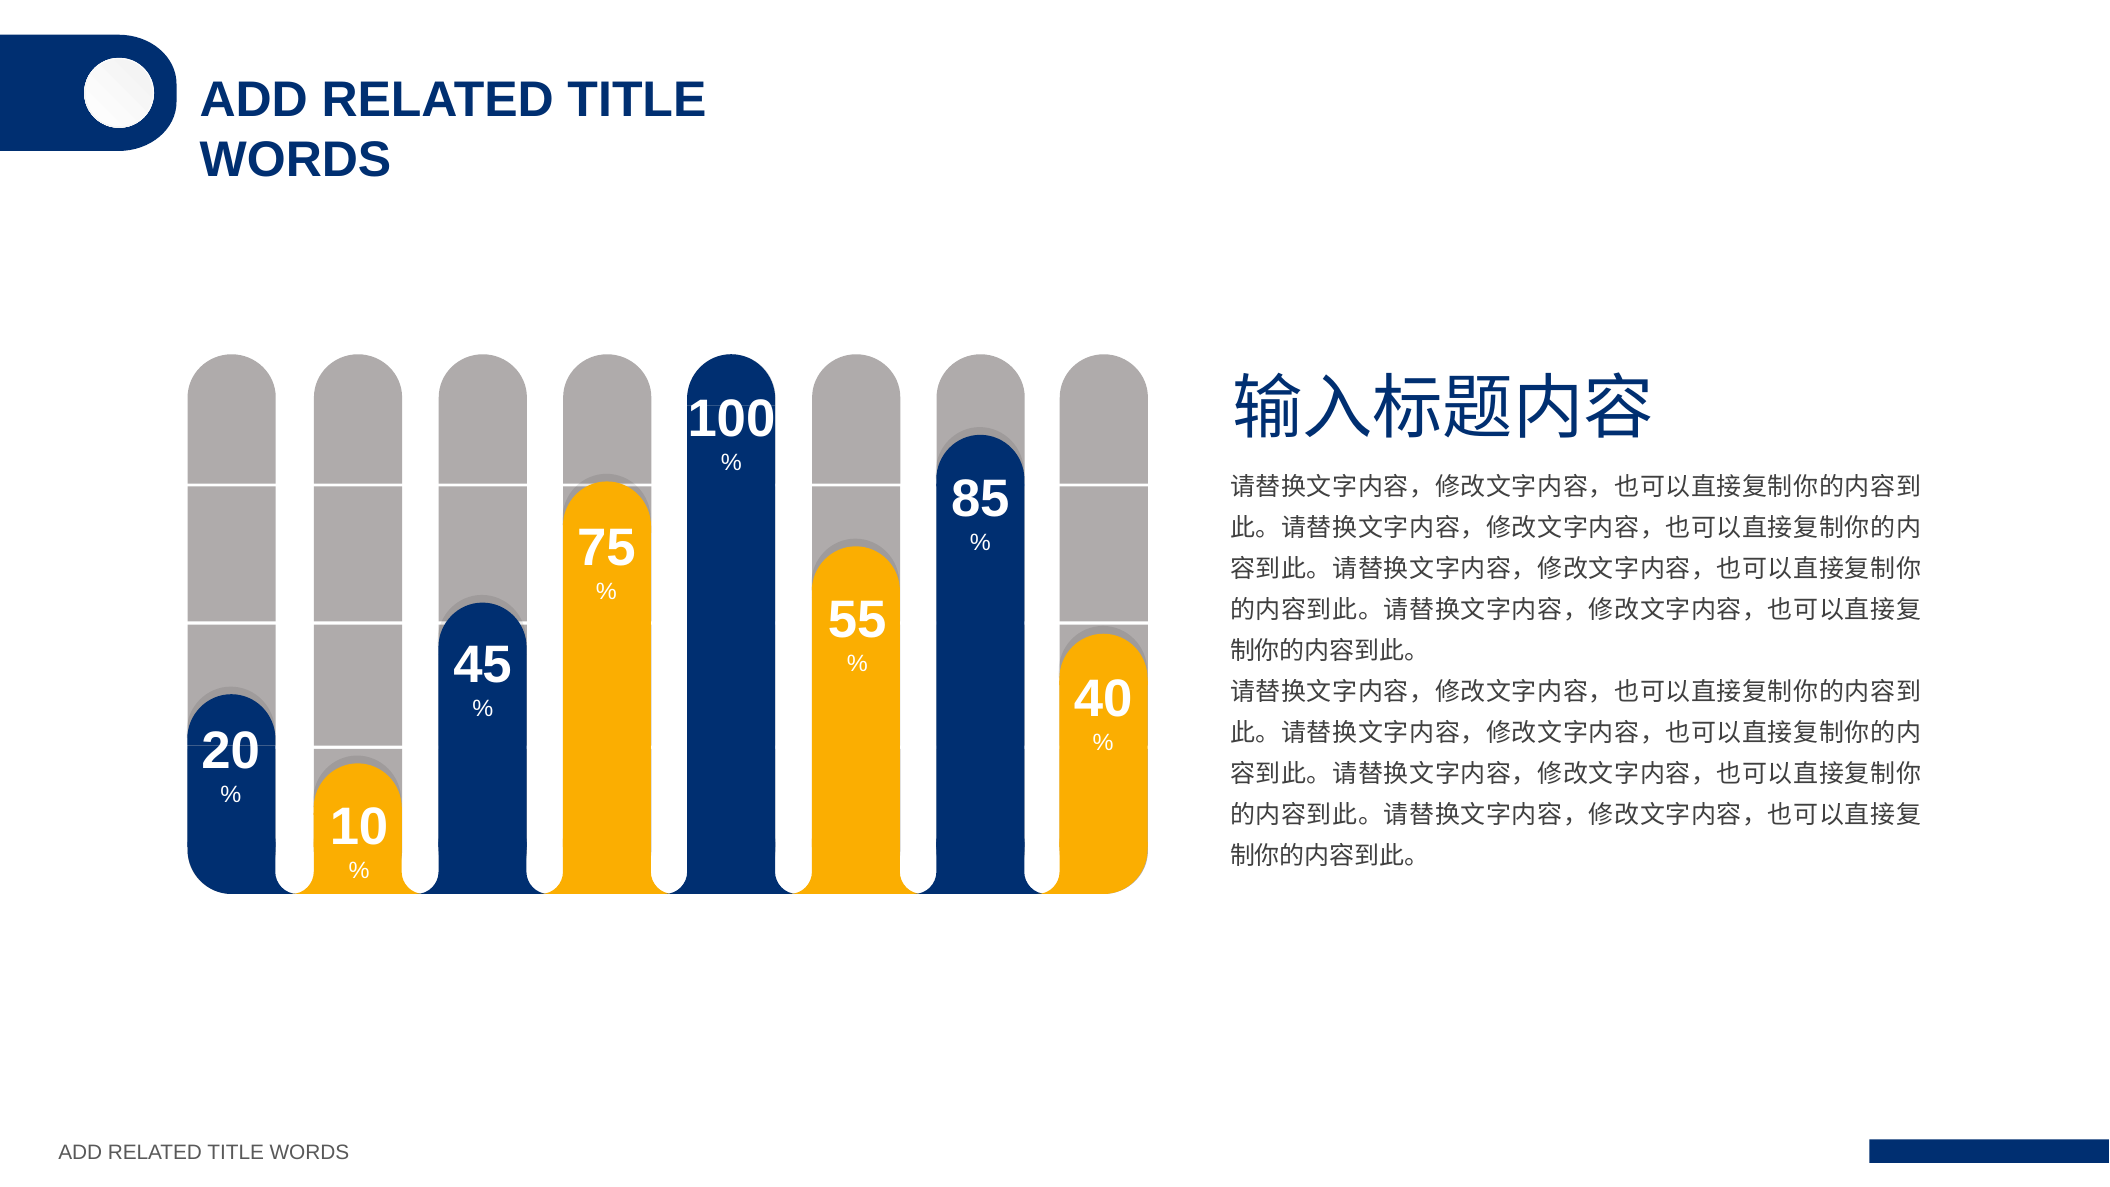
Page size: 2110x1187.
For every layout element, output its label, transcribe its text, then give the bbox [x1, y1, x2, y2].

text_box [438, 354, 527, 602]
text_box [936, 354, 1025, 434]
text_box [313, 354, 403, 763]
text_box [563, 354, 652, 481]
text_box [664, 354, 798, 894]
text_box 请替换文字内容，修改文字内容，也可以直接复制你的内容到此。请替换文字内容，修改文字内容，也可以直接复制你的内容到此。请替换文字内容，修改文字内容，也可以直接复制你的内容到此。请替换文字内容，修改文字内容，也可以直接复制你的内容到此。 请替换文字内容，修改文字内容，也可以直接复制你的内容到此。请替换文字内容，修改文字内容，也可以直接复制你的内容到此。请替换文字内容，修改文字内容，也可以直接复制你的内容到此。请替换文字内容，修改文字内容，也可以直接复制你的内容到此。 [1214, 451, 1939, 878]
text_box [0, 33, 178, 152]
text_box ADD RELATED TITLE WORDS [42, 1130, 366, 1172]
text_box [540, 481, 664, 894]
text_box ADD RELATED TITLE WORDS [184, 59, 835, 195]
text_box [1037, 633, 1148, 894]
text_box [416, 602, 540, 894]
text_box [812, 354, 901, 546]
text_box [84, 57, 155, 128]
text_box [291, 763, 416, 894]
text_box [914, 434, 1047, 894]
text_box 输入标题内容 [1216, 353, 1670, 451]
text_box [1868, 1138, 2110, 1164]
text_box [1059, 354, 1148, 633]
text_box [187, 694, 298, 894]
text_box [789, 546, 914, 894]
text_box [187, 354, 276, 694]
